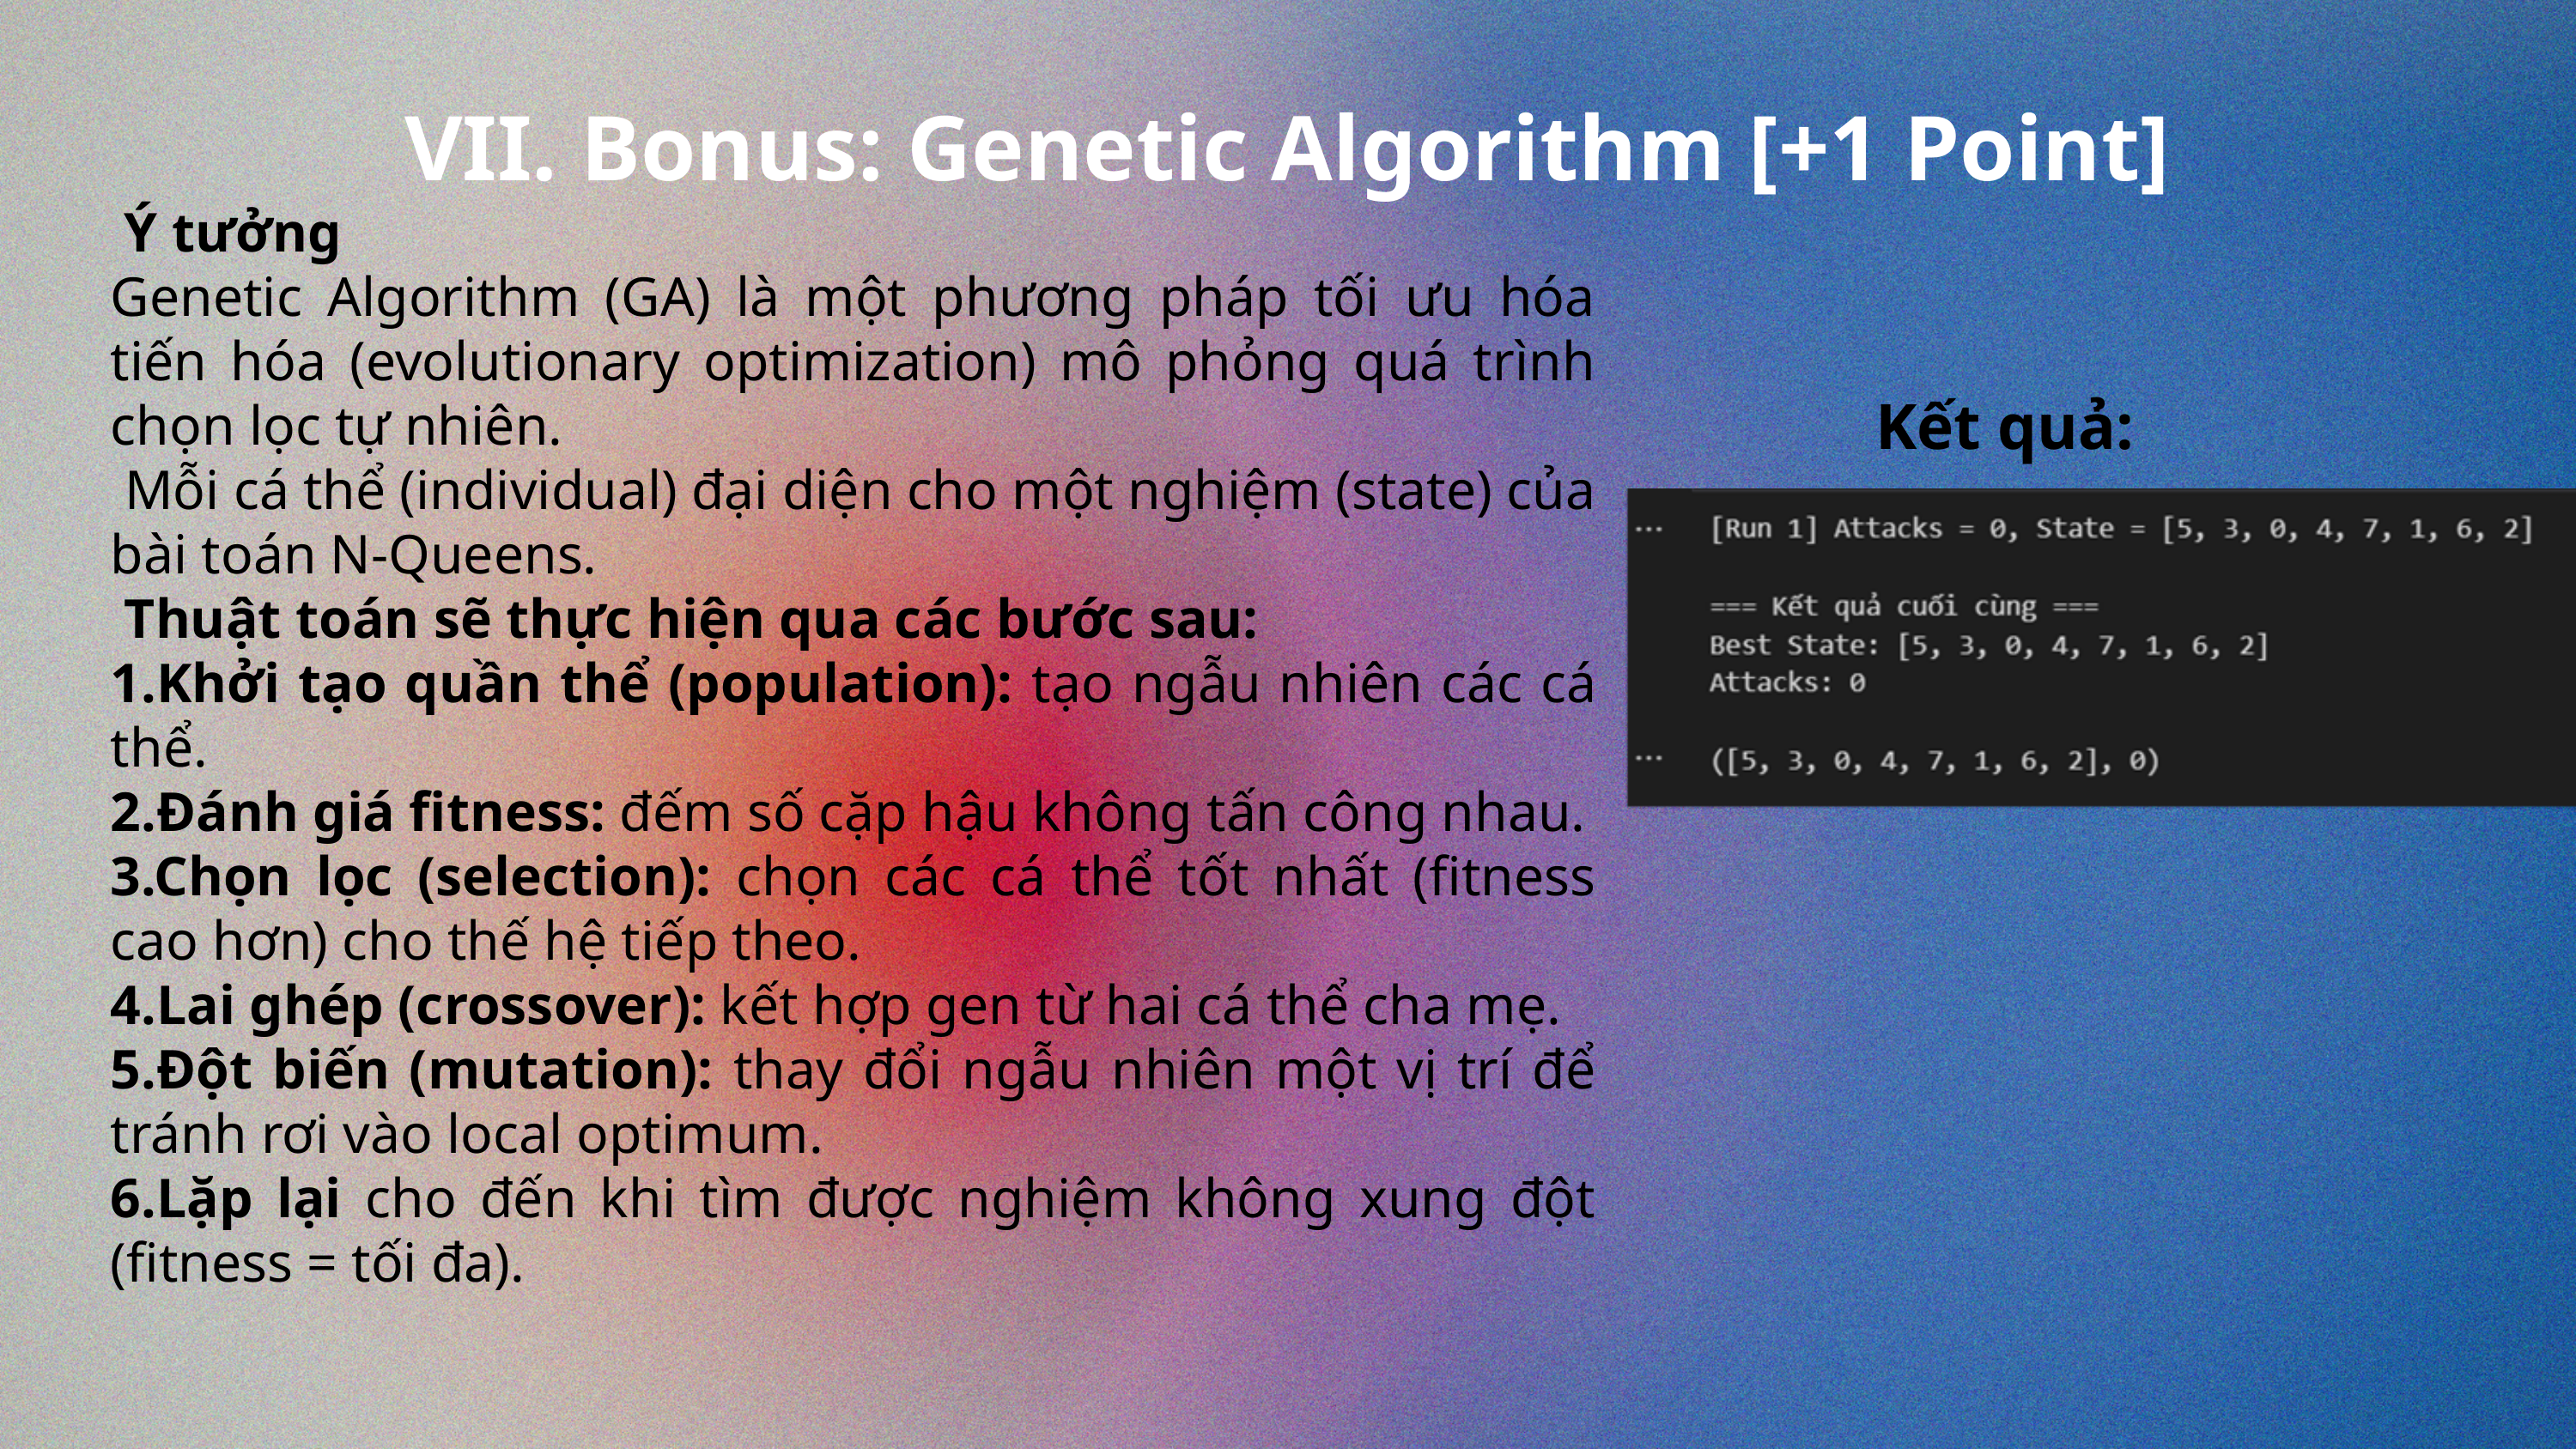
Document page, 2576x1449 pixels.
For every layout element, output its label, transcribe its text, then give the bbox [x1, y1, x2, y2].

text_box VII. Bonus: Genetic Algorithm [+1 Point] [236, 91, 2340, 199]
text_box Kết quả: [1875, 387, 2187, 463]
text_box [1624, 488, 2576, 810]
text_box Ý tưởng Genetic Algorithm (GA) là một phương pháp tối ưu hóa tiến hóa (evolutionary optimization) mô phỏng quá trình chọn lọc tự nhiên. Mỗi cá thể (individual) đại diện cho một nghiệm (state) của bài toán N-Queens. Thuật toán sẽ thực hiện qua các bước sau: 1.Khởi tạo quần thể (population): tạo ngẫu nhiên các cá thể. 2.Đánh giá fitness: đếm số cặp hậu không tấn công nhau. 3.Chọn lọc (selection): chọn các cá thể tốt nhất (fitness cao hơn) cho thế hệ tiếp theo. 4.Lai ghép (crossover): kết hợp gen từ hai cá thể cha mẹ. 5.Đột biến (mutation): thay đổi ngẫu nhiên một vị trí để tránh rơi vào local optimum. 6.Lặp lại cho đến khi tìm được nghiệm không xung đột (fitness = tối đa). [110, 198, 1598, 1294]
text_box [0, 0, 2576, 1449]
